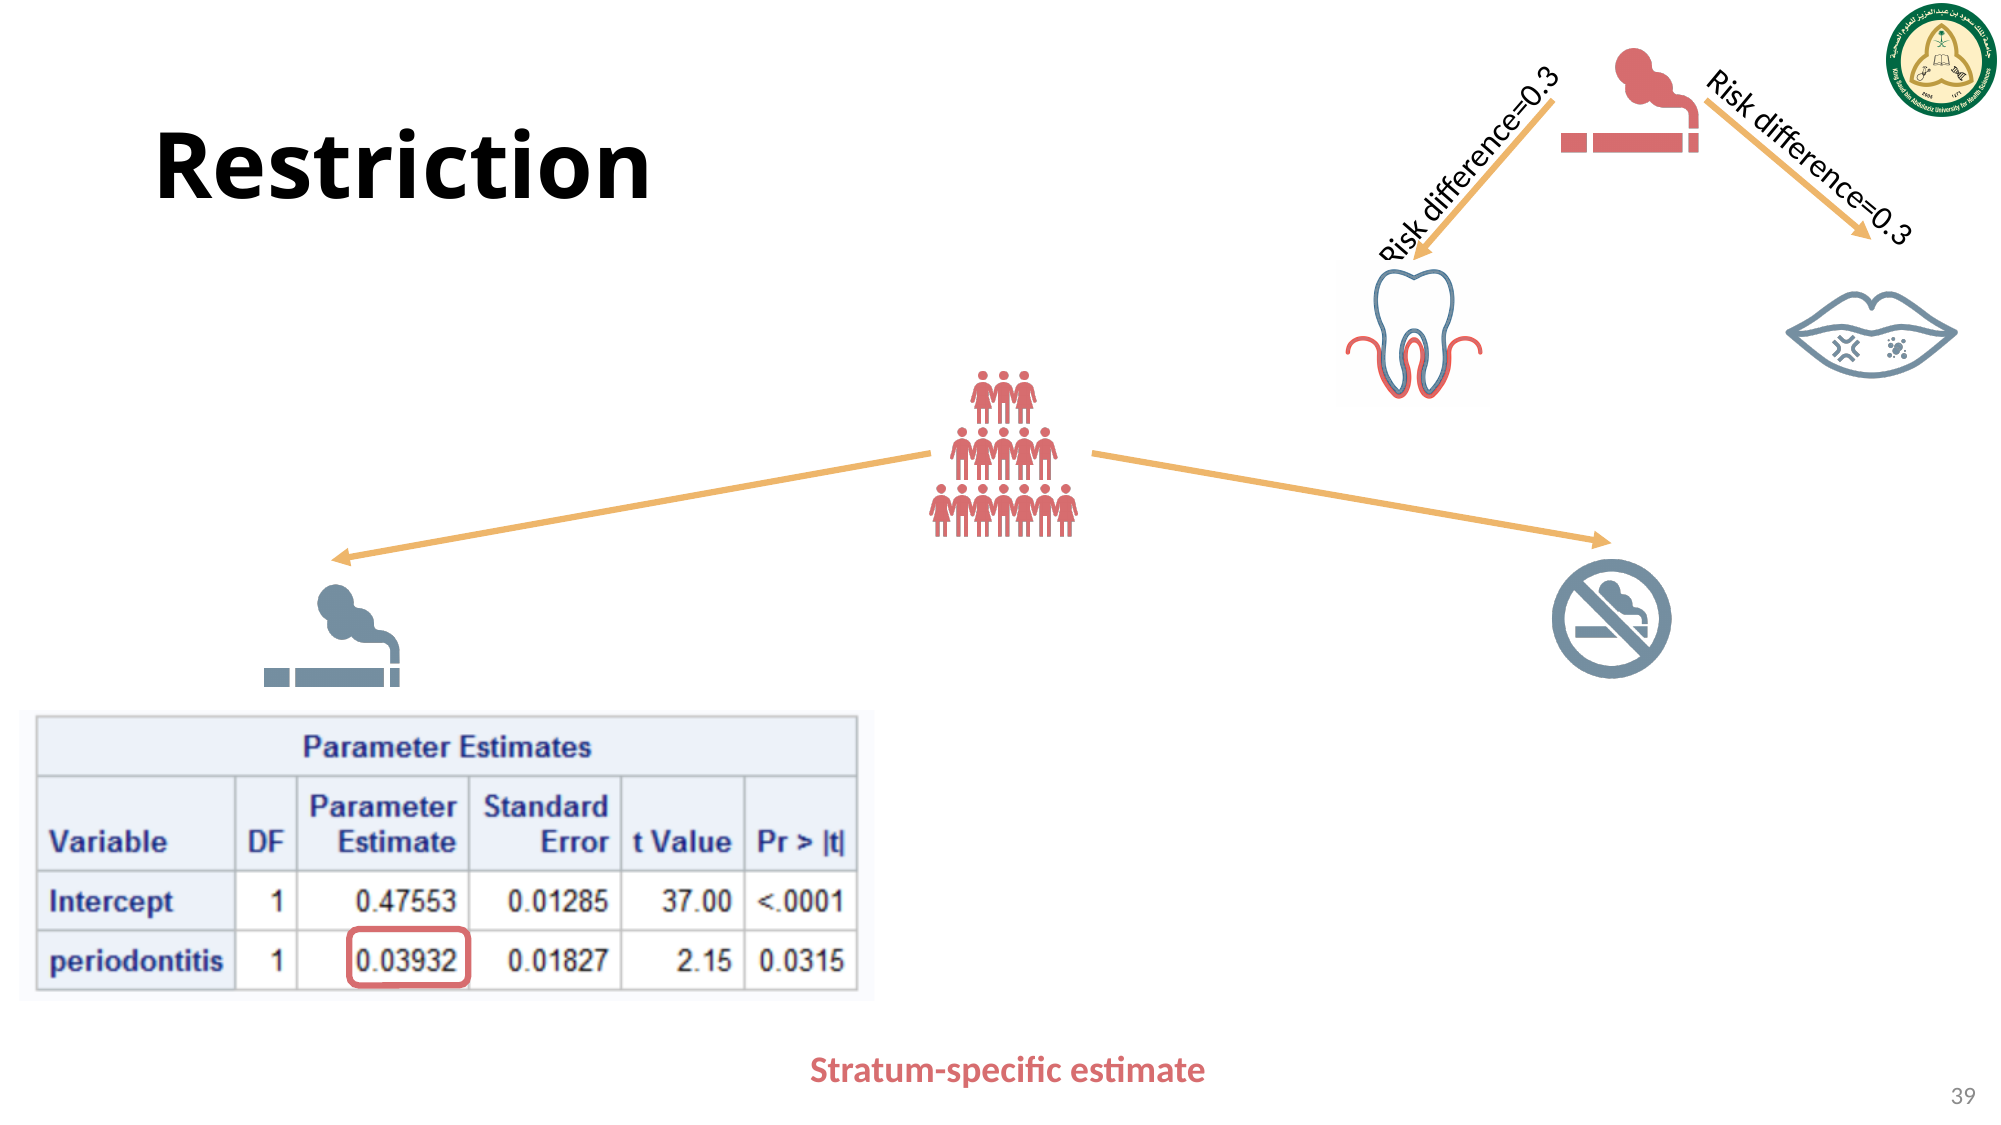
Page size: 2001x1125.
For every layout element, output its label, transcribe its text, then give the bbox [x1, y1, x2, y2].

text_box Stratum-specific estimate [766, 1037, 1251, 1098]
title Restriction [137, 59, 1336, 278]
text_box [331, 453, 931, 561]
picture [1536, 543, 1687, 694]
picture [1886, 3, 1997, 117]
picture [911, 363, 1092, 544]
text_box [1336, 16, 1967, 431]
slide_number 39 [1541, 1065, 1991, 1125]
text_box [1091, 453, 1612, 544]
picture [19, 560, 875, 1001]
